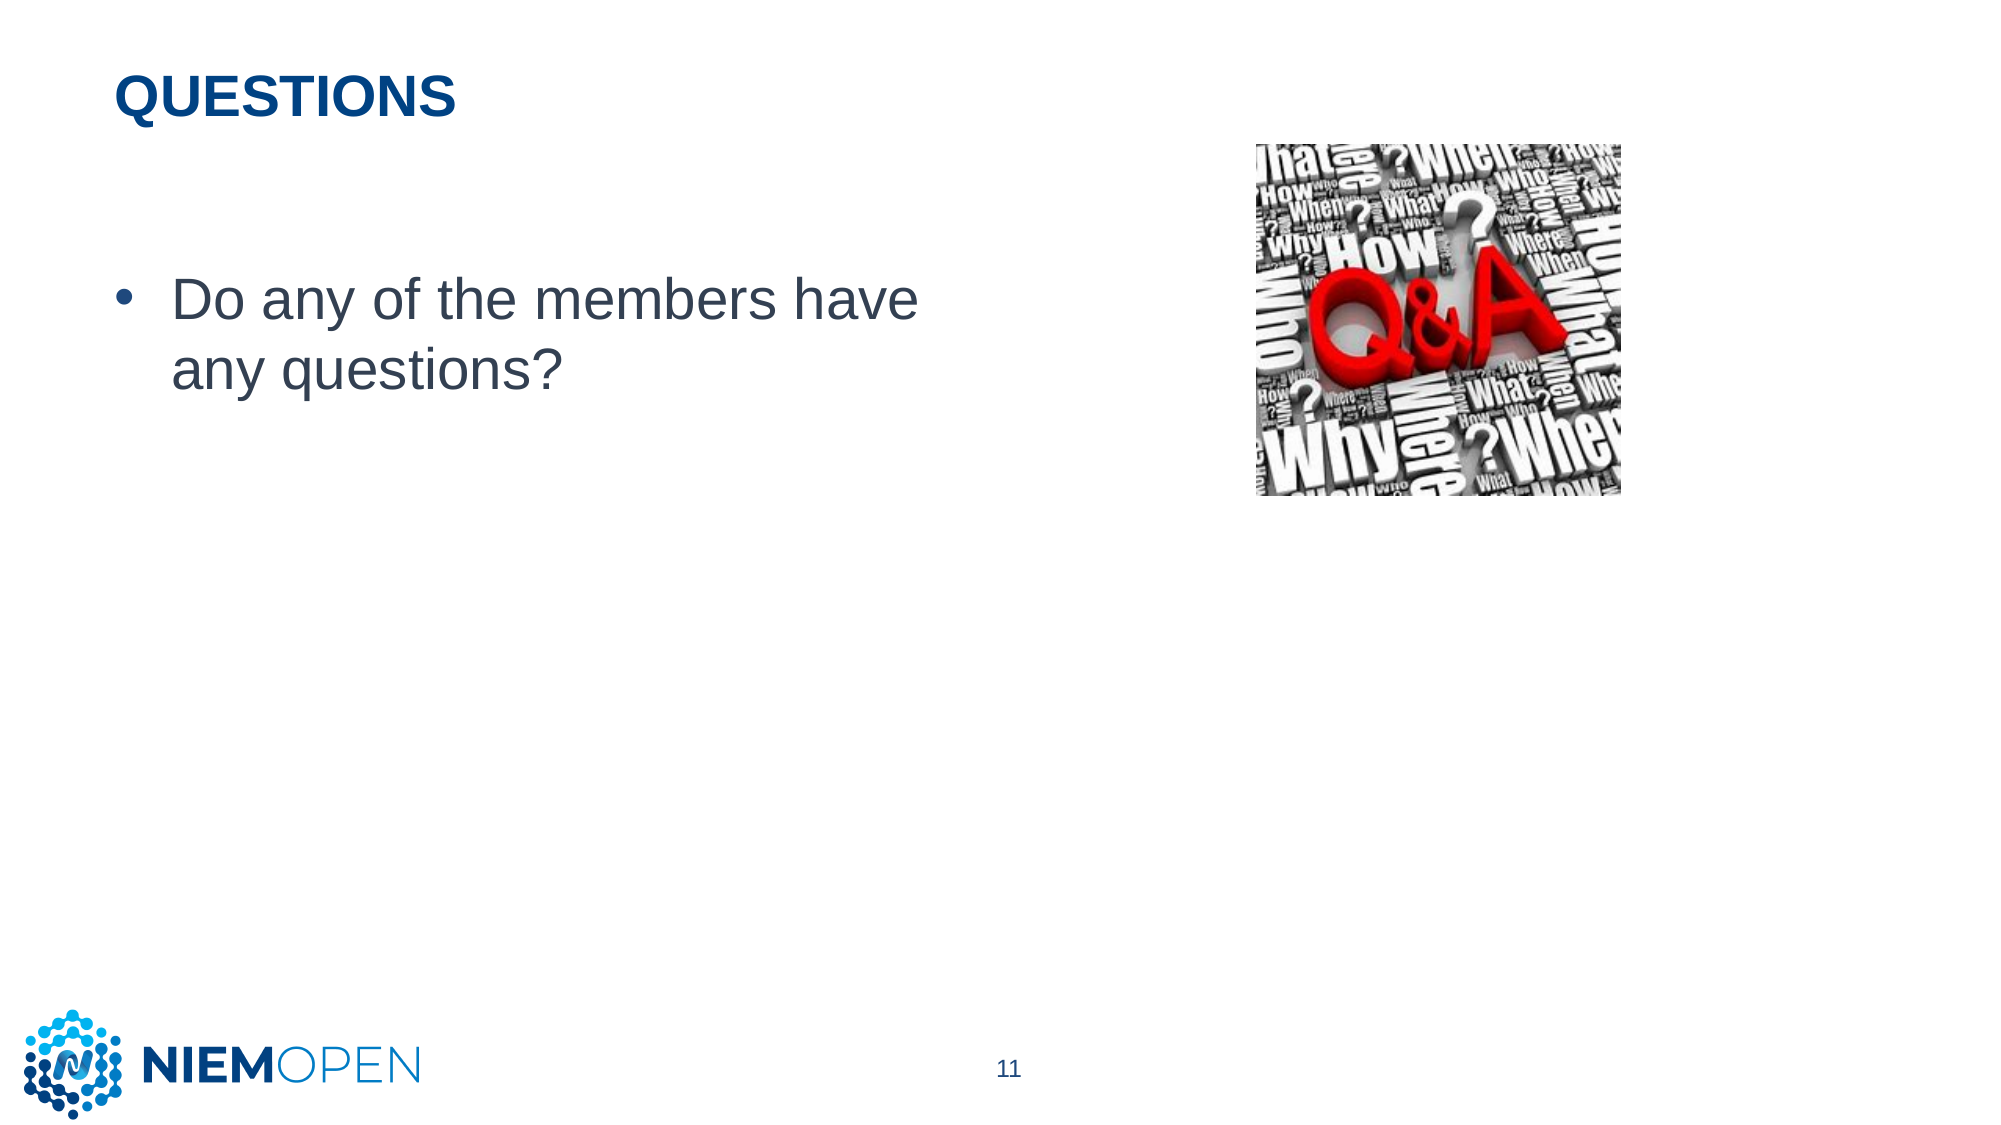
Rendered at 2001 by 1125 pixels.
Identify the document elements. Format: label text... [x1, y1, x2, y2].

list Do any of the members have any questions? [99, 196, 1014, 981]
slide_number 11 [775, 1045, 1243, 1106]
picture [1255, 144, 1621, 497]
picture [19, 1004, 424, 1125]
title Questions [99, 63, 1900, 197]
